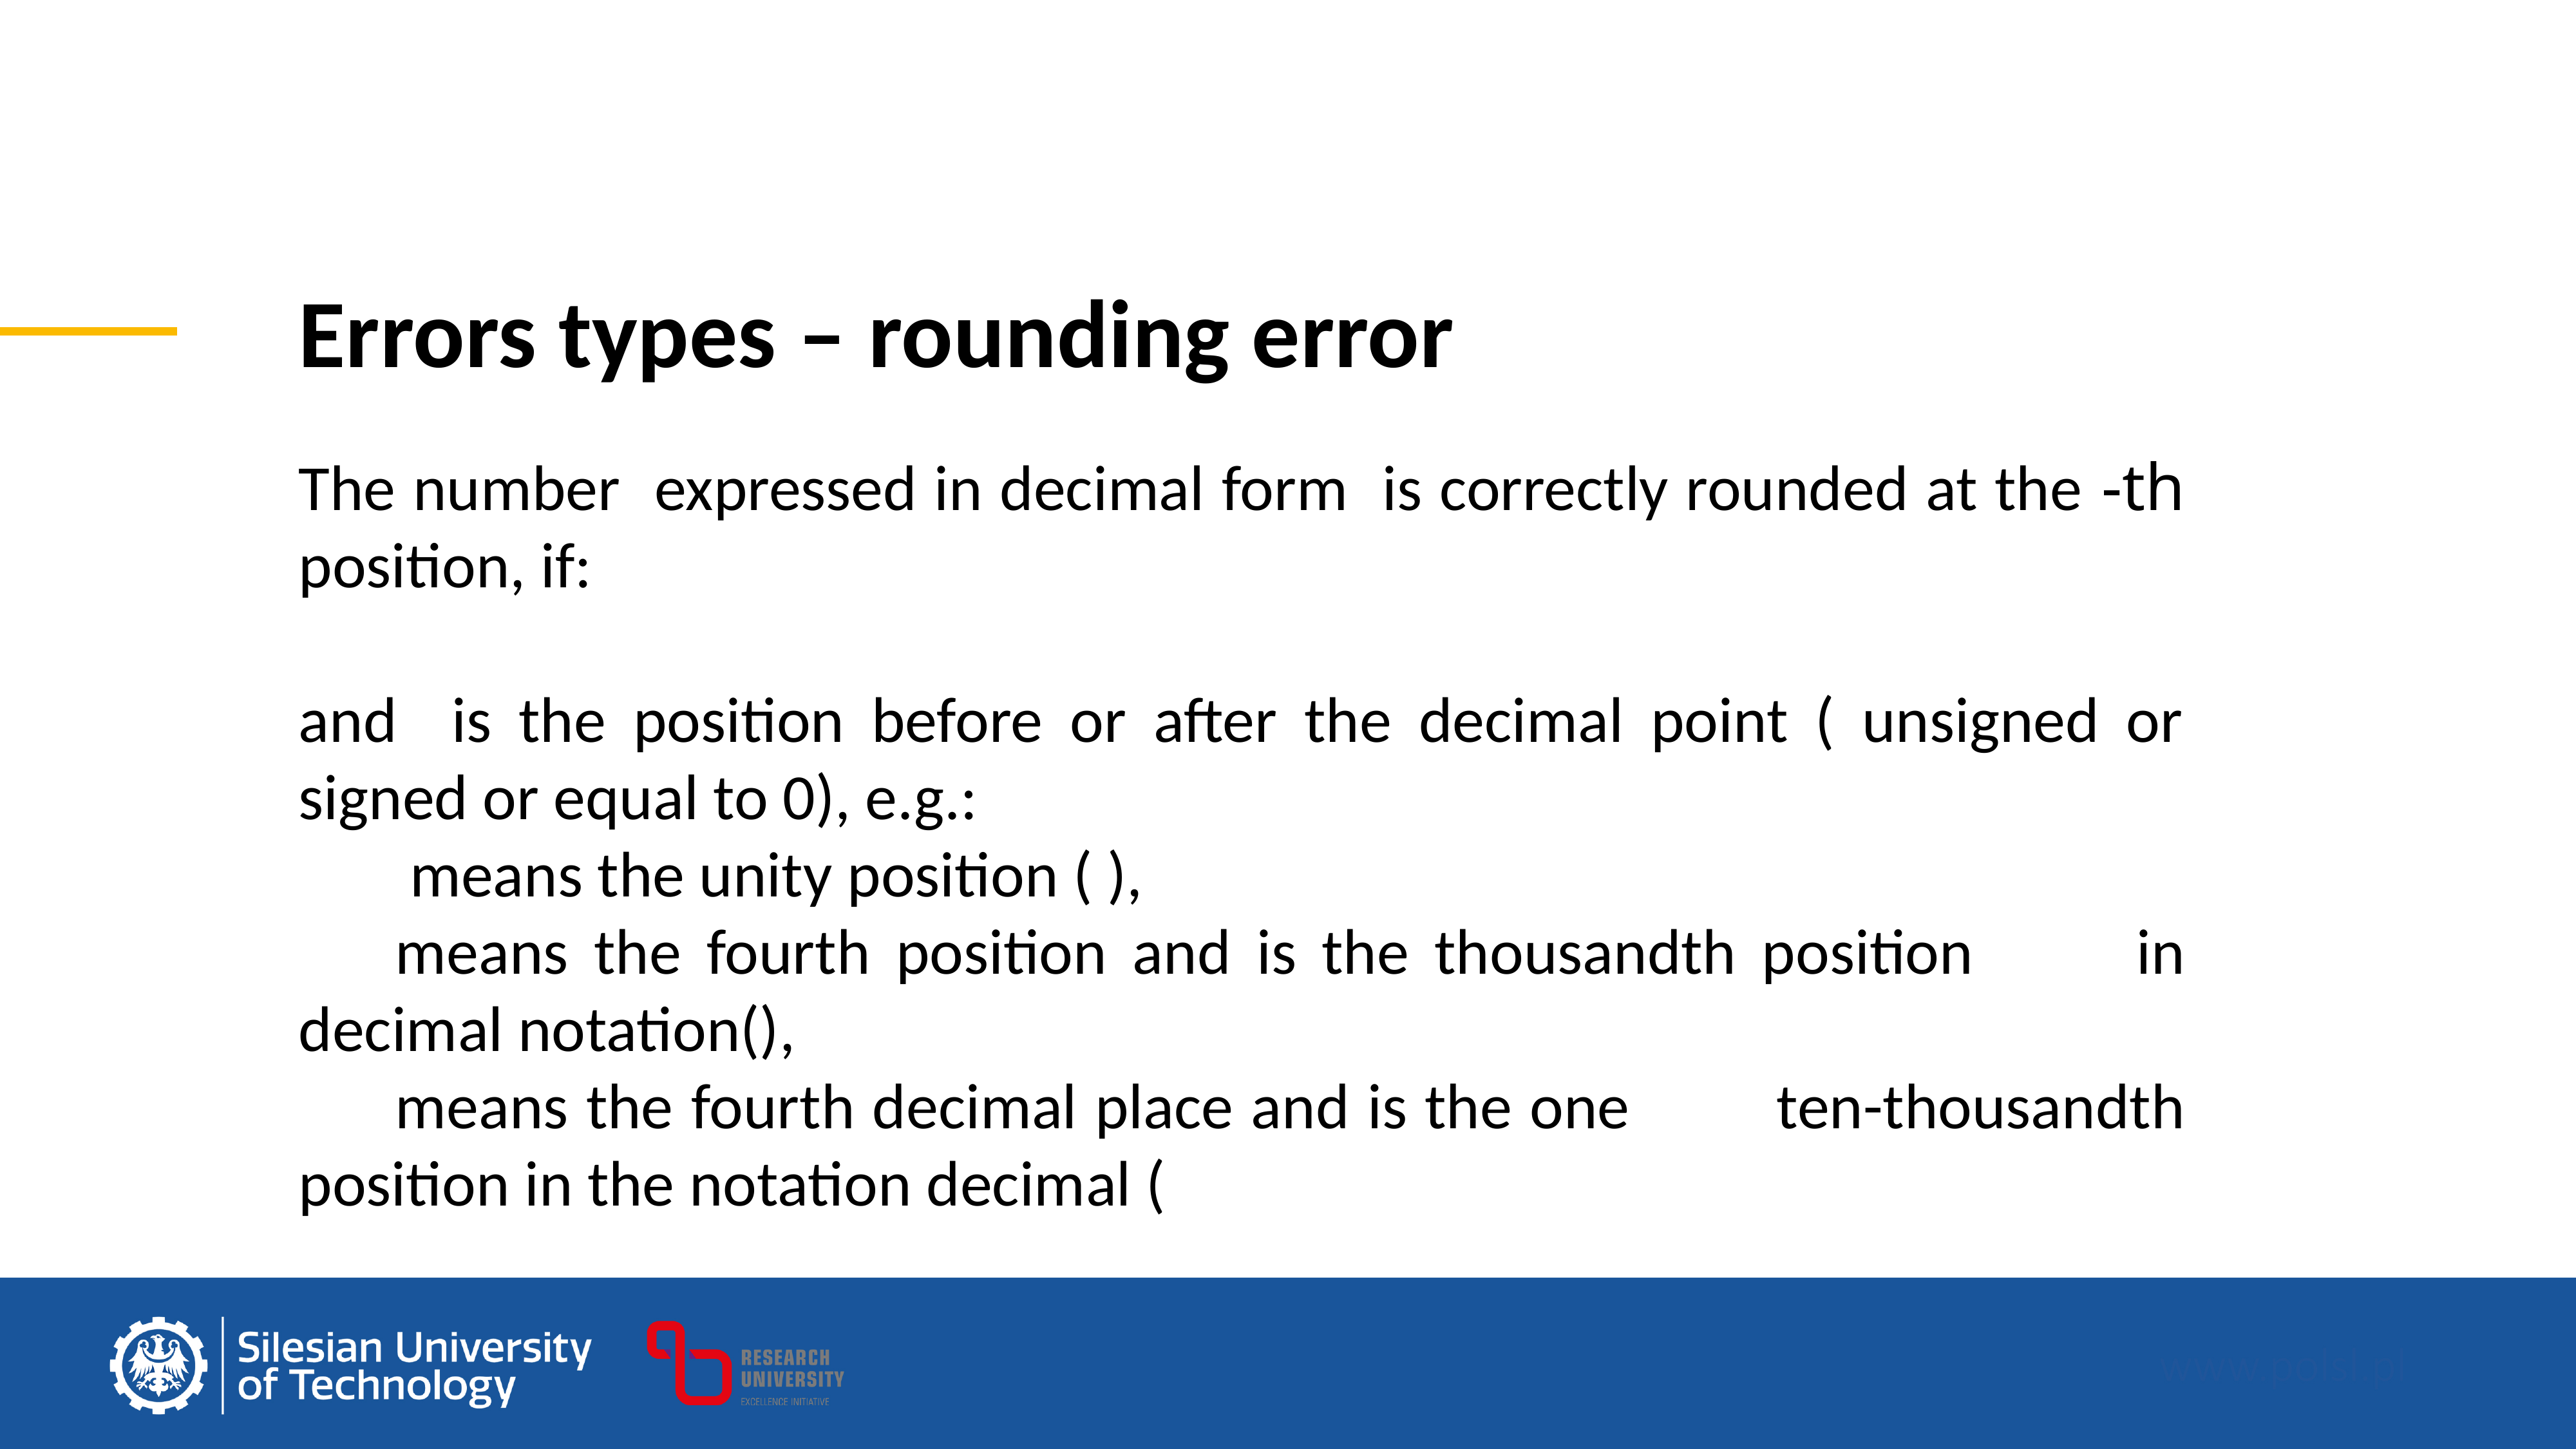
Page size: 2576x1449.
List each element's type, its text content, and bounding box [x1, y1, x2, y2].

picture [0, 0, 2576, 1449]
text_box Errors types – rounding error [298, 270, 1999, 387]
